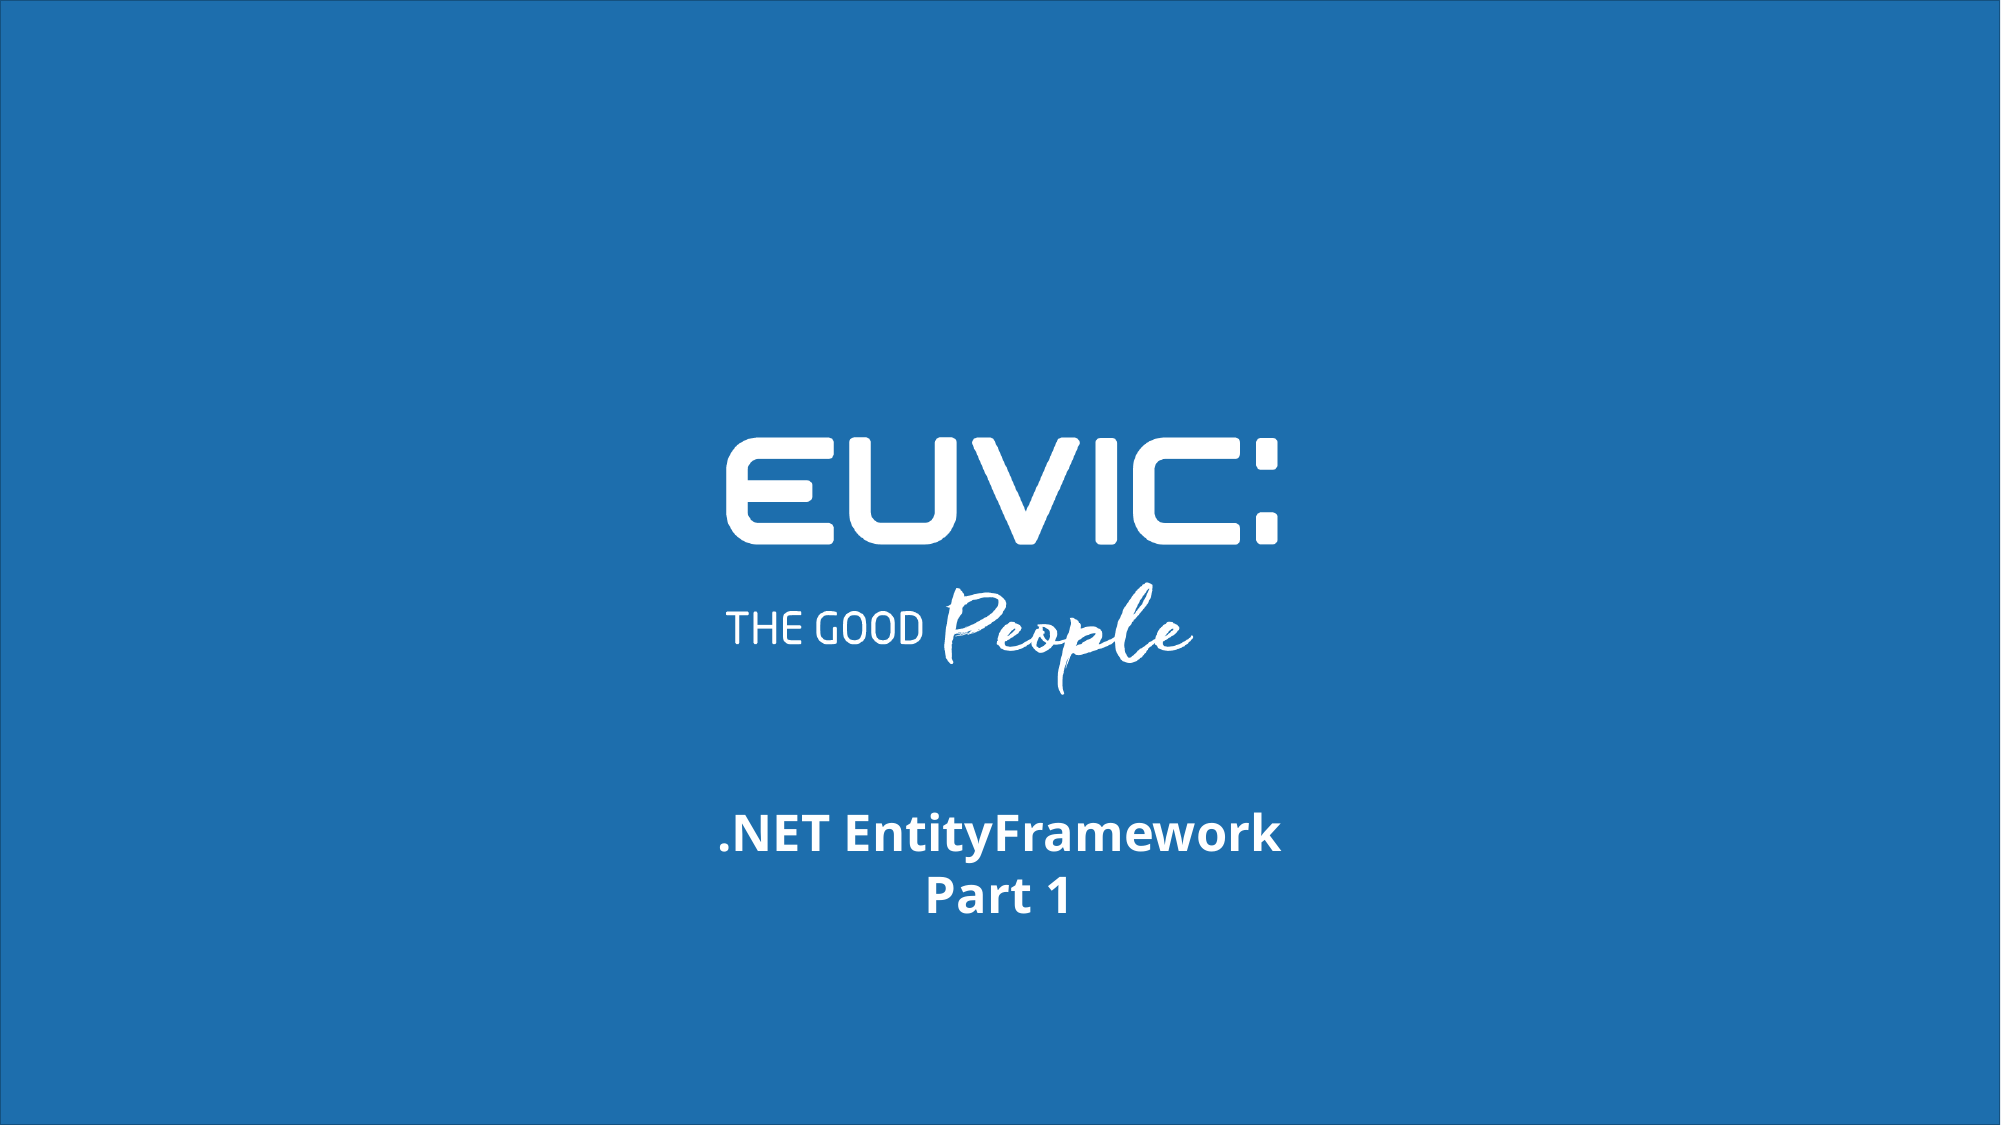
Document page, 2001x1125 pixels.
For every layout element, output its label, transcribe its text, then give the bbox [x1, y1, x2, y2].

title .NET EntityFramework Part 1 [683, 774, 1317, 955]
picture [700, 393, 1300, 715]
